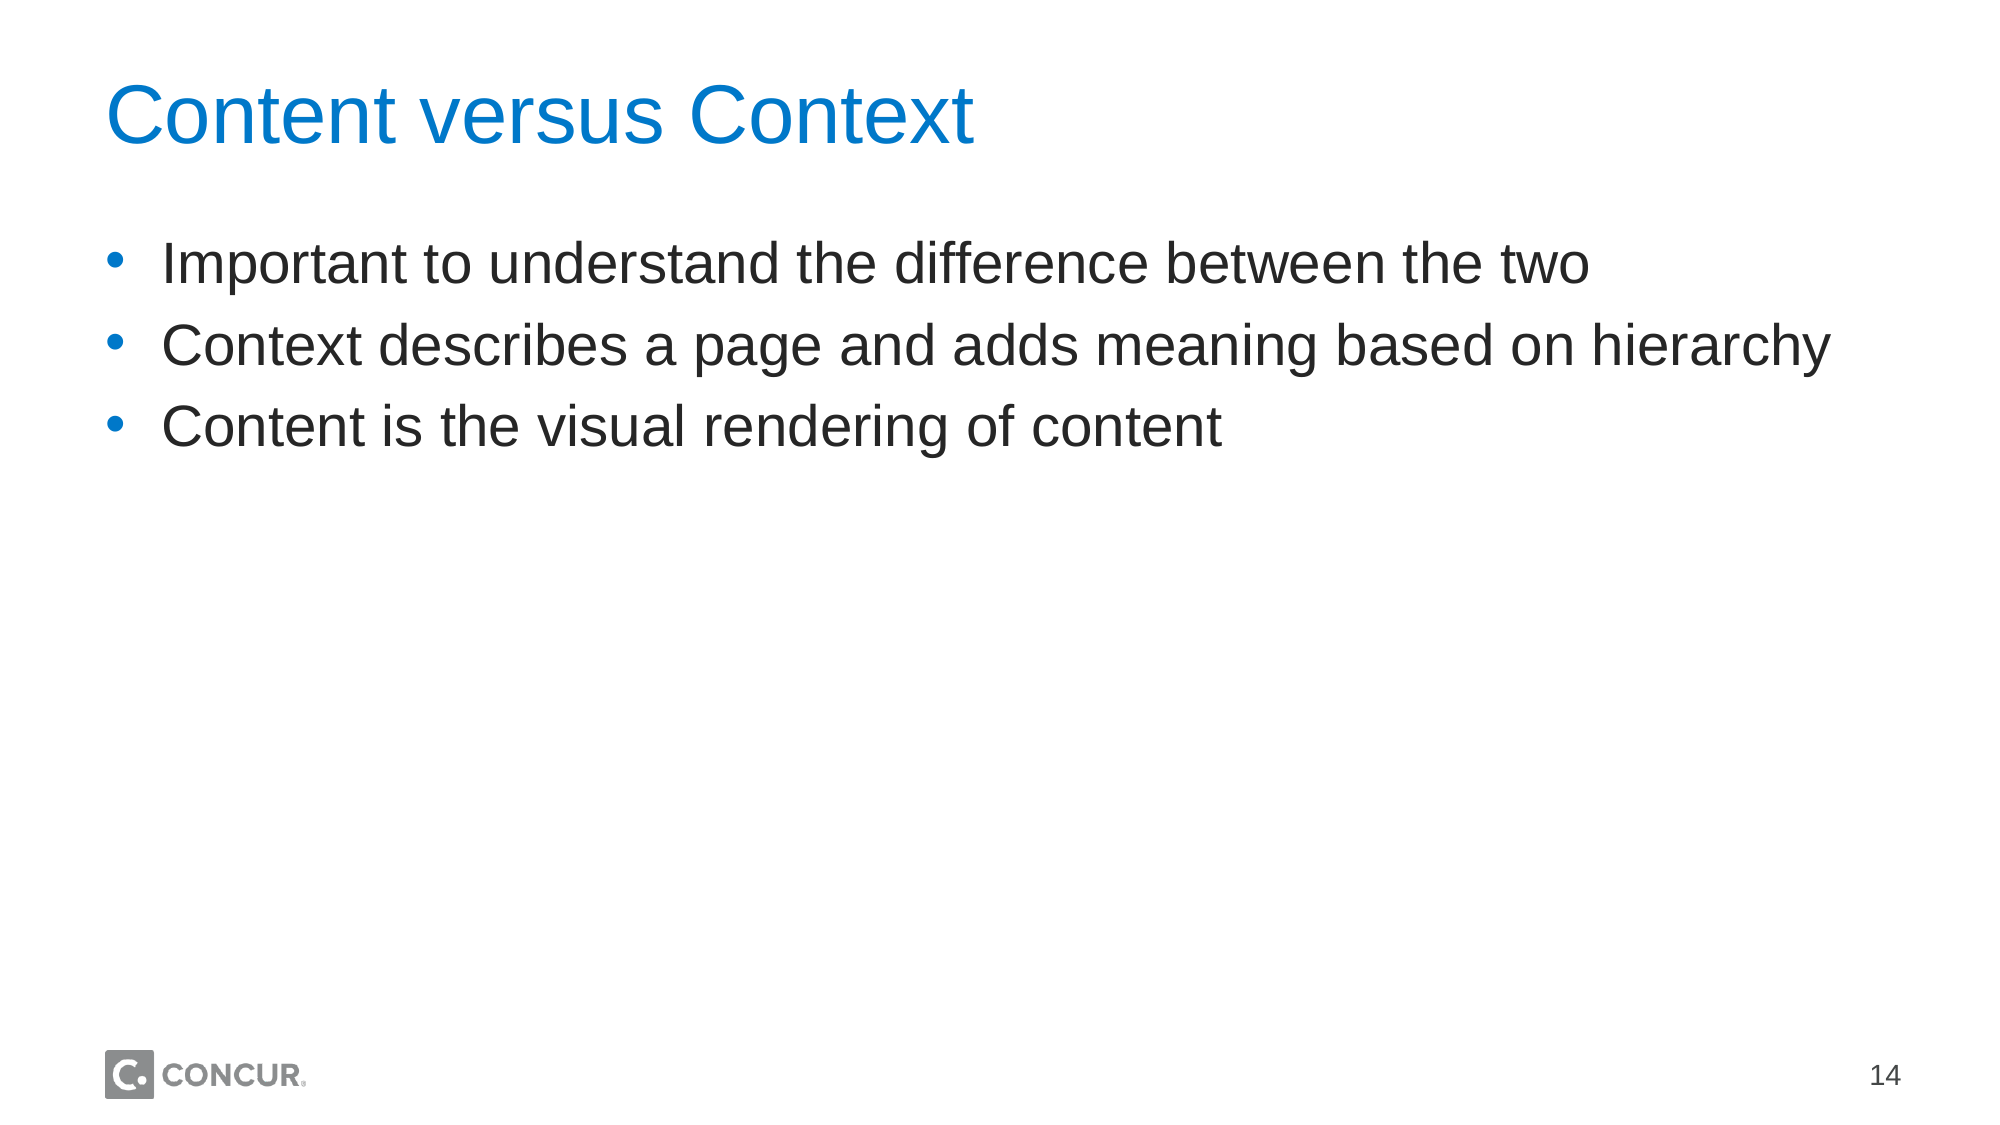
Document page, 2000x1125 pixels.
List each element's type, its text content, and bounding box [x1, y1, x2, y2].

title Content versus Context [105, 60, 1895, 161]
list Important to understand the difference between the two Context describes a page and adds meaning based on hierarchy Content is the visual rendering of content [105, 224, 1895, 995]
picture [105, 1050, 306, 1099]
